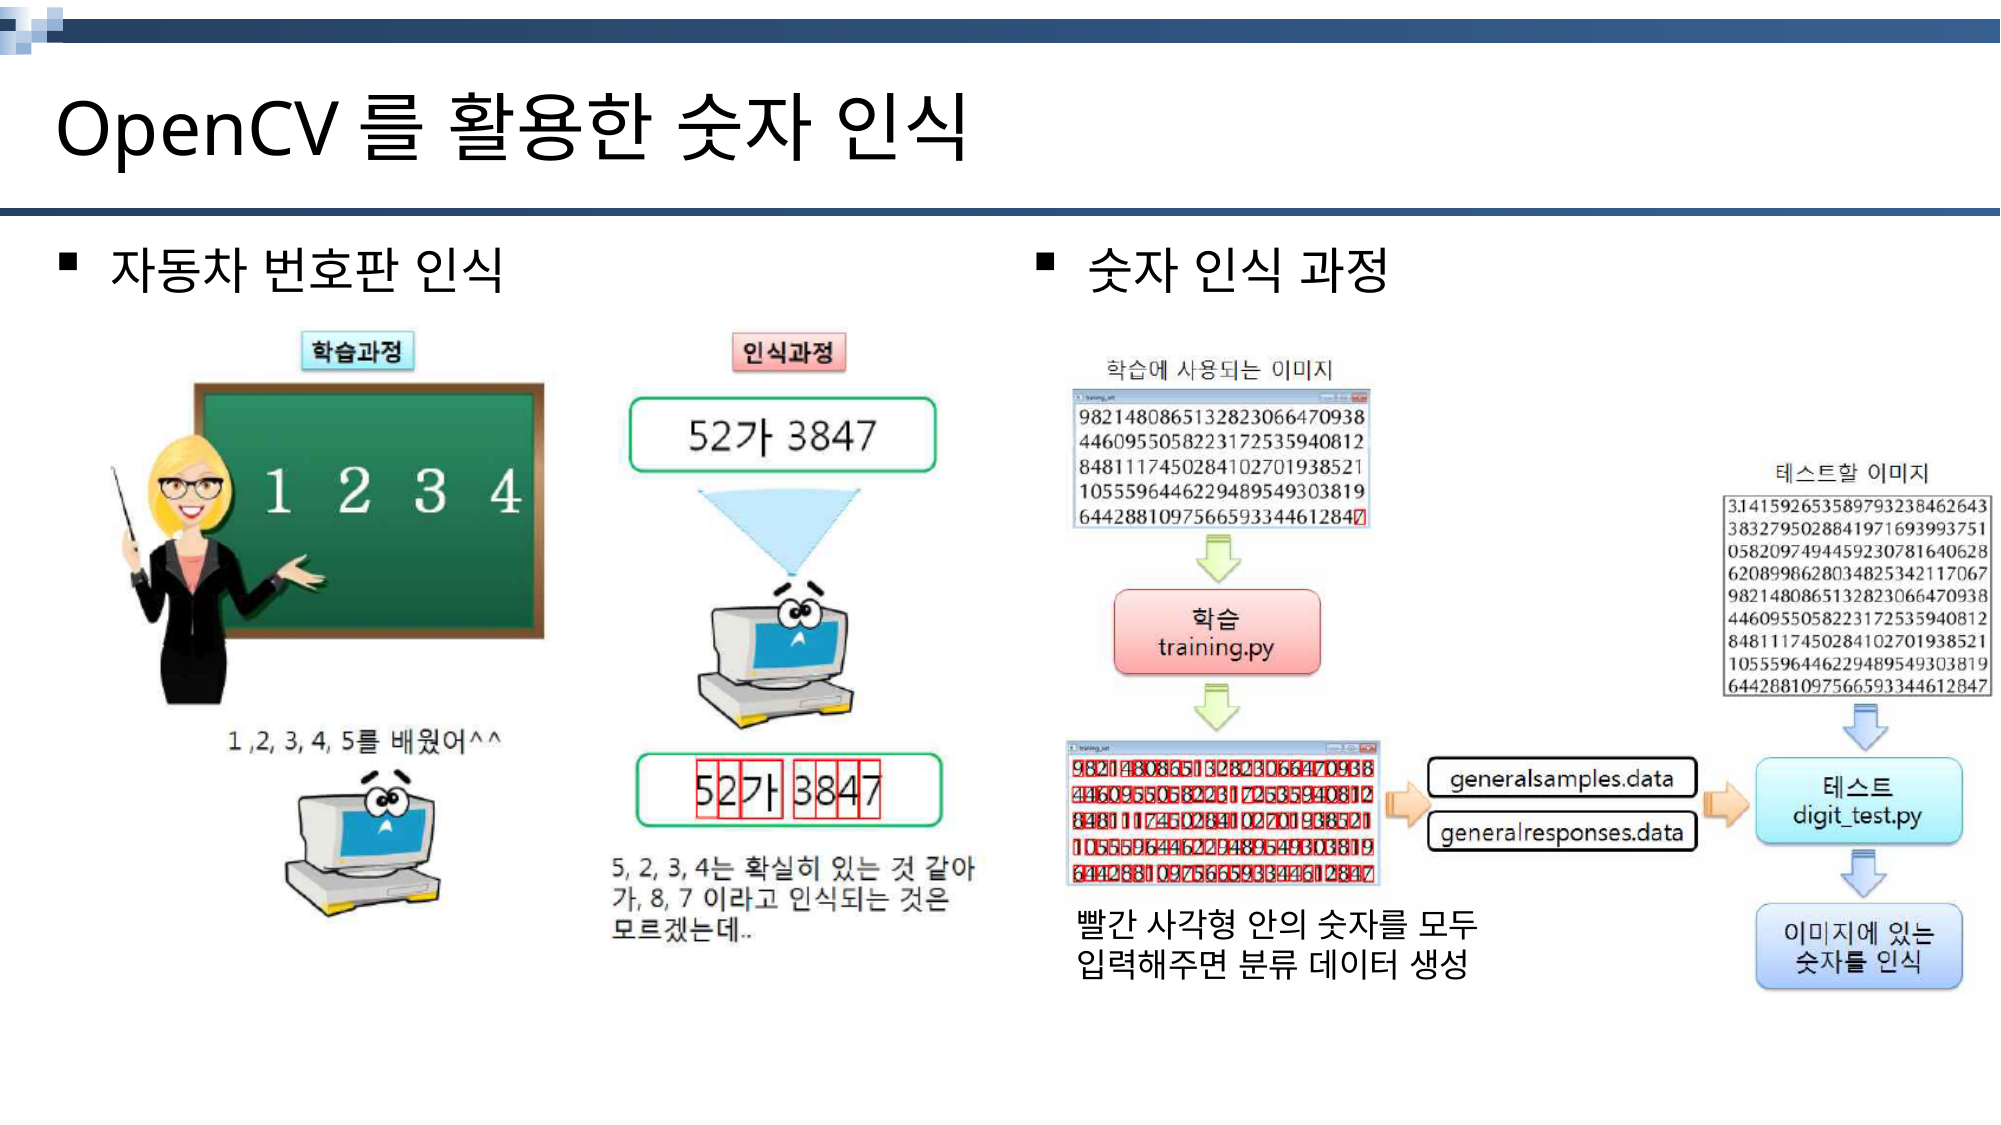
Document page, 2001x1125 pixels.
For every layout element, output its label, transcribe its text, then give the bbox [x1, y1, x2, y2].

picture [103, 317, 986, 951]
title OpenCV를 활용한 숫자 인식 [39, 54, 1961, 197]
list 자동차 번호판 인식 [39, 231, 984, 1083]
picture [1061, 351, 1997, 994]
list 숫자 인식 과정 [1016, 231, 1961, 1083]
